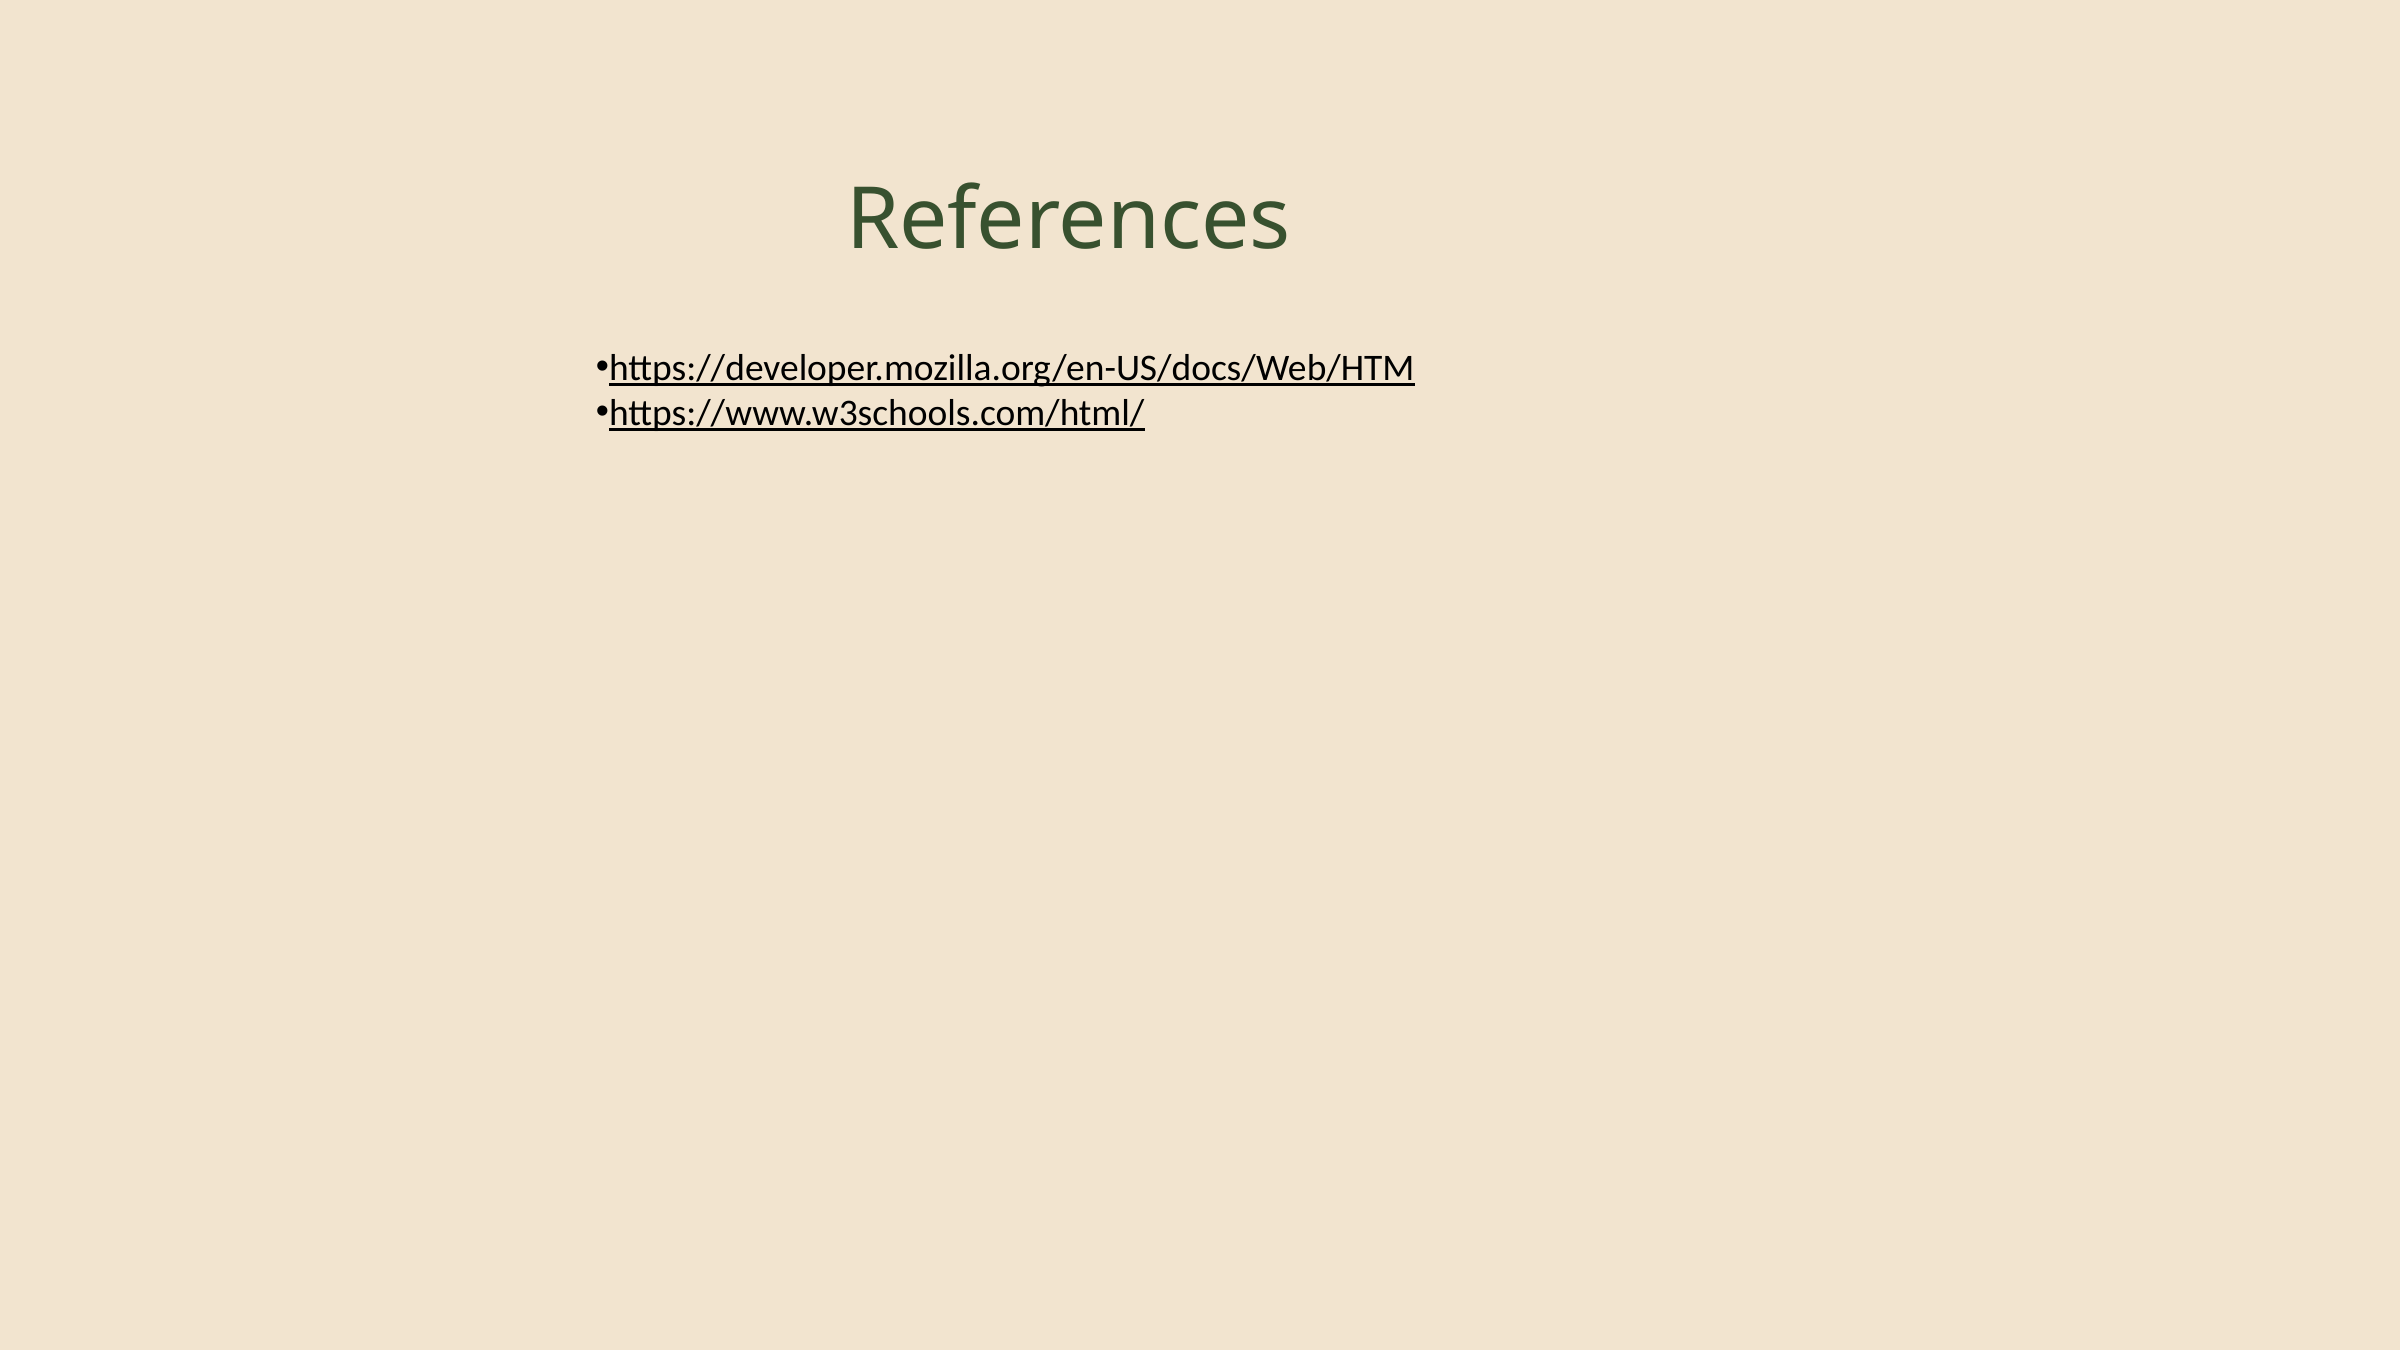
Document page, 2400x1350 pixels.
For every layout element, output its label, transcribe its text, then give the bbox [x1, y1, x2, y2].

text_box References [831, 130, 1689, 238]
text_box [0, 0, 2400, 1350]
text_box https://developer.mozilla.org/en-US/docs/Web/HTM https://www.w3schools.com/html/ [580, 335, 1505, 465]
